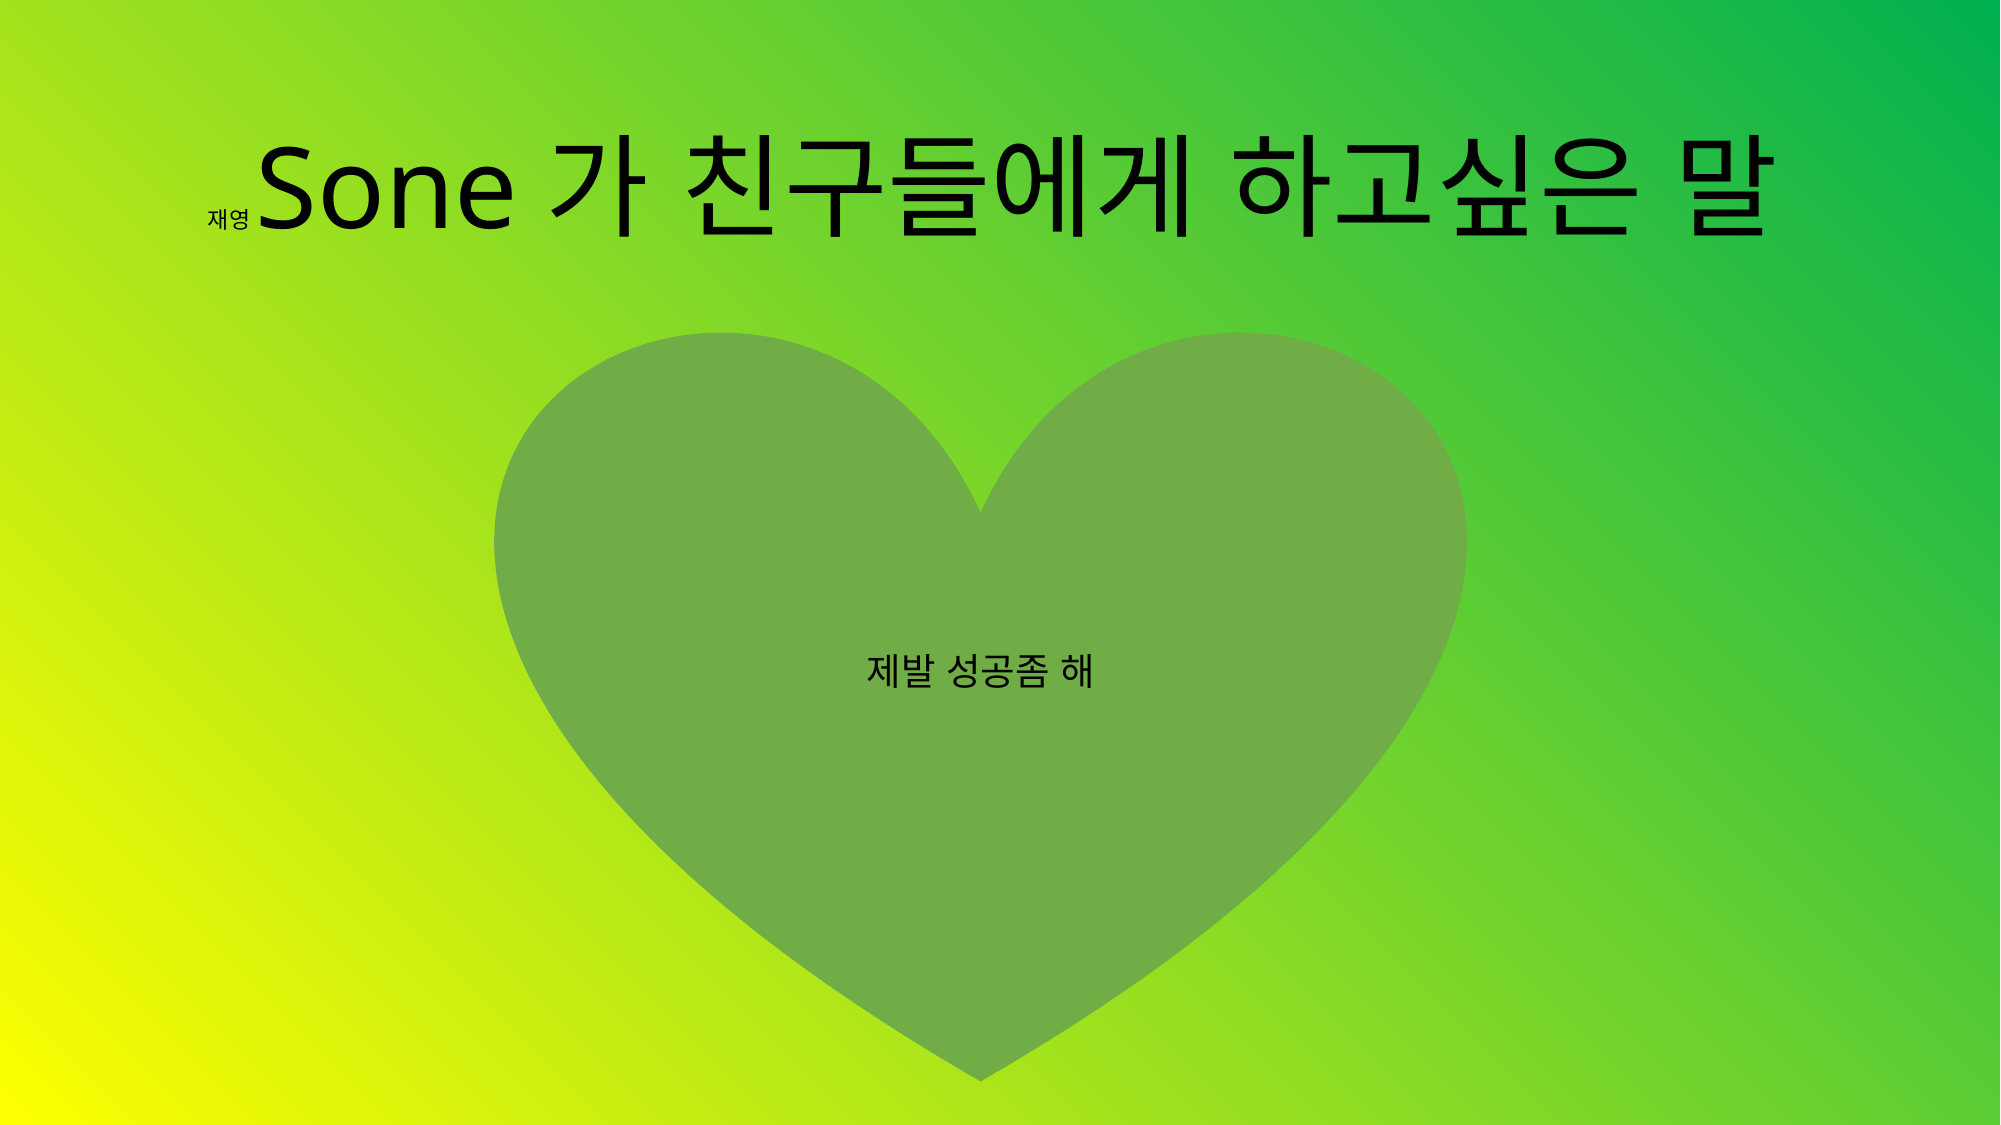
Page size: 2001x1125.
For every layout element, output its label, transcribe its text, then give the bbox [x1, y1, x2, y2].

text_box 제발 성공좀 해 [493, 331, 1469, 1083]
title 재영Sone가 친구들에게 하고싶은 말 [130, 83, 1856, 301]
